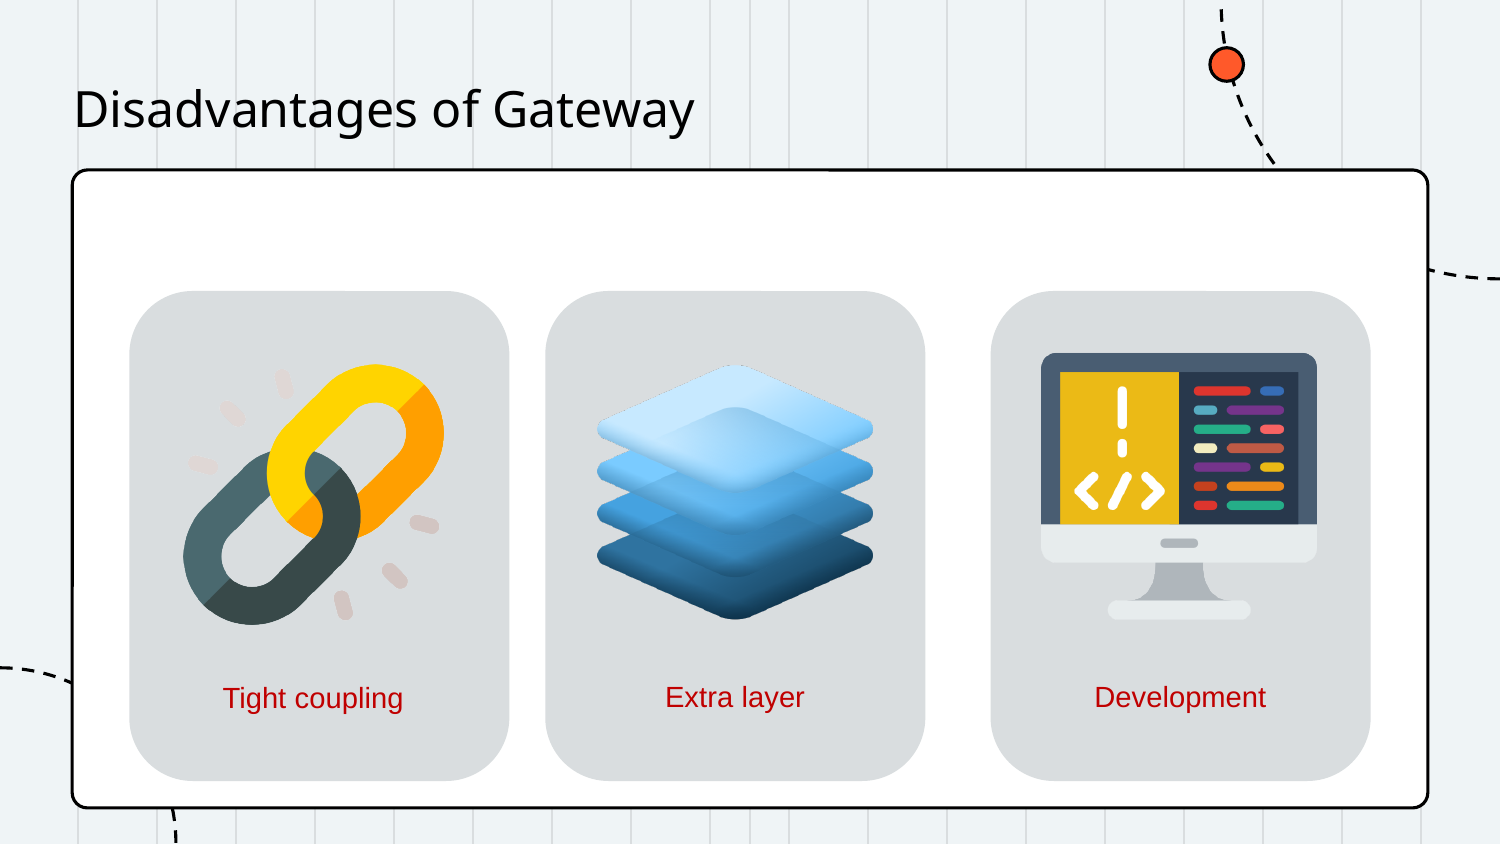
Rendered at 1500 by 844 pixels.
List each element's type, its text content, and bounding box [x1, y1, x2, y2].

picture [1041, 347, 1318, 624]
picture [597, 354, 874, 630]
title Disadvantages of Gateway [58, 62, 1325, 157]
text_box Development [1079, 671, 1282, 721]
text_box [988, 288, 1373, 784]
text_box [543, 288, 928, 784]
text_box Tight coupling [207, 672, 419, 723]
text_box Extra layer [650, 671, 821, 721]
picture [182, 364, 444, 626]
text_box [127, 288, 512, 784]
